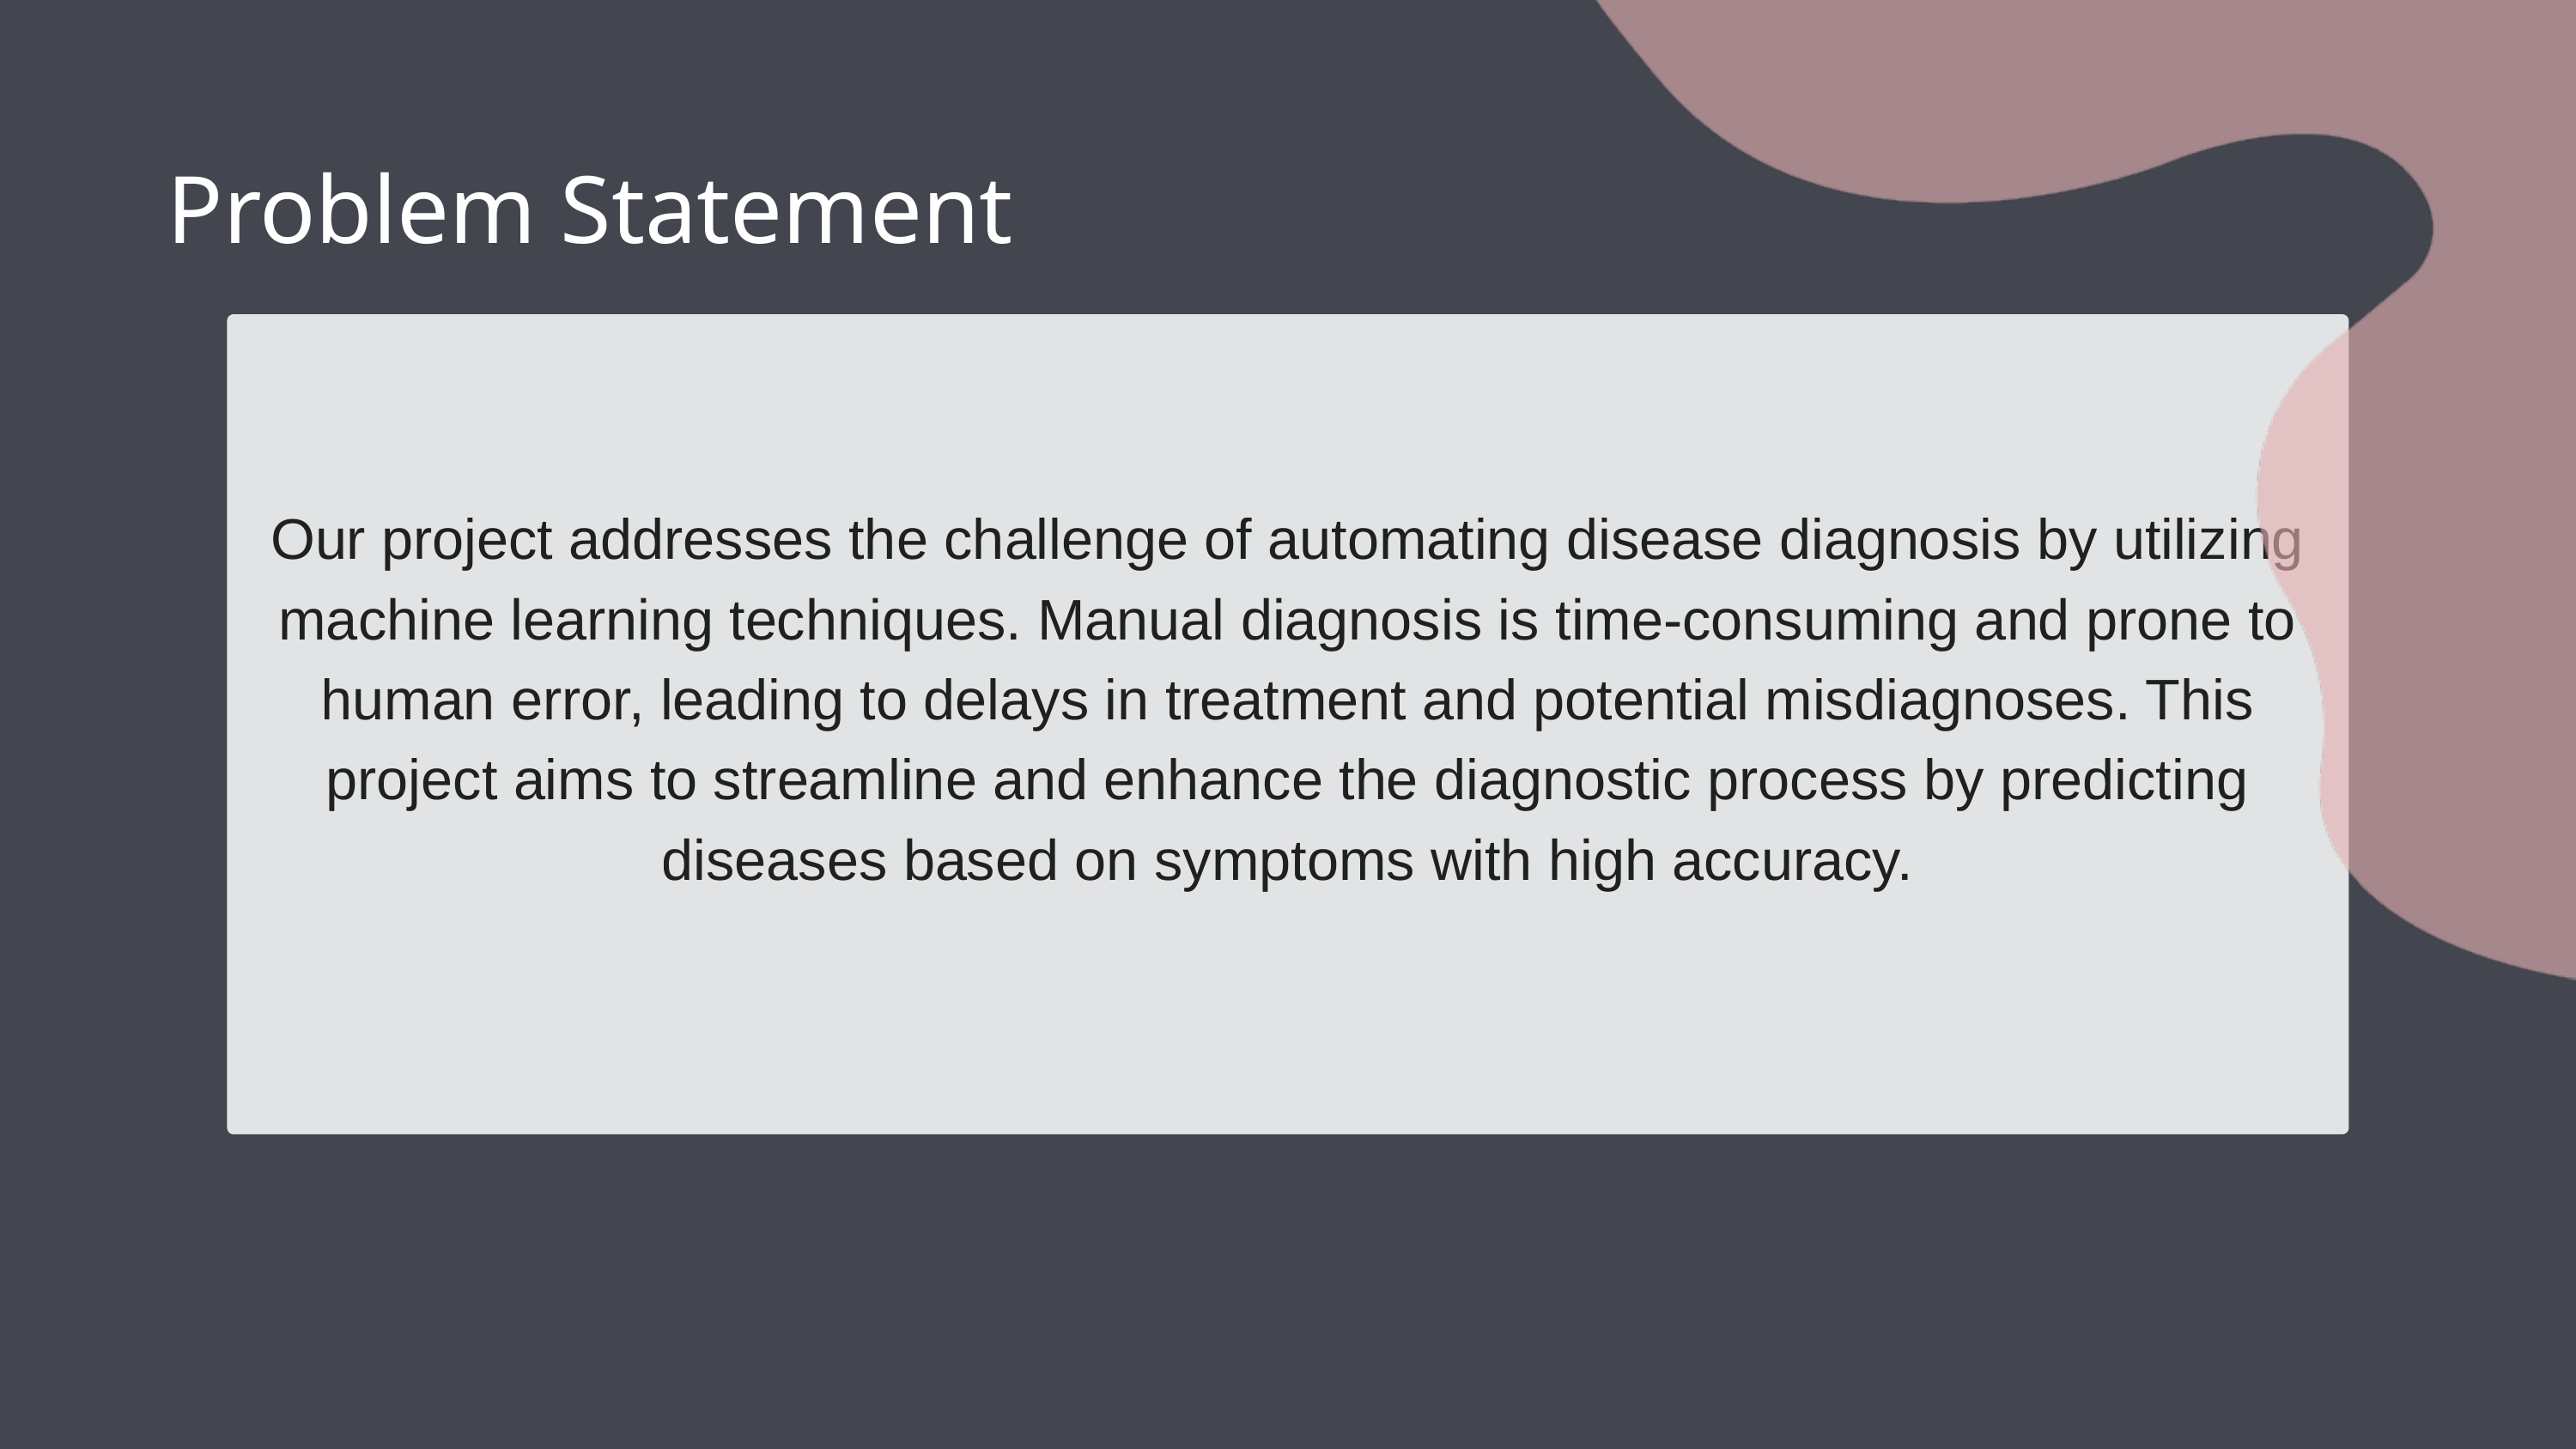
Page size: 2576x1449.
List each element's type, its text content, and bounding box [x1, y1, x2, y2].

text_box Problem Statement [144, 131, 1036, 262]
text_box [1594, 0, 2576, 980]
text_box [227, 313, 2349, 1135]
